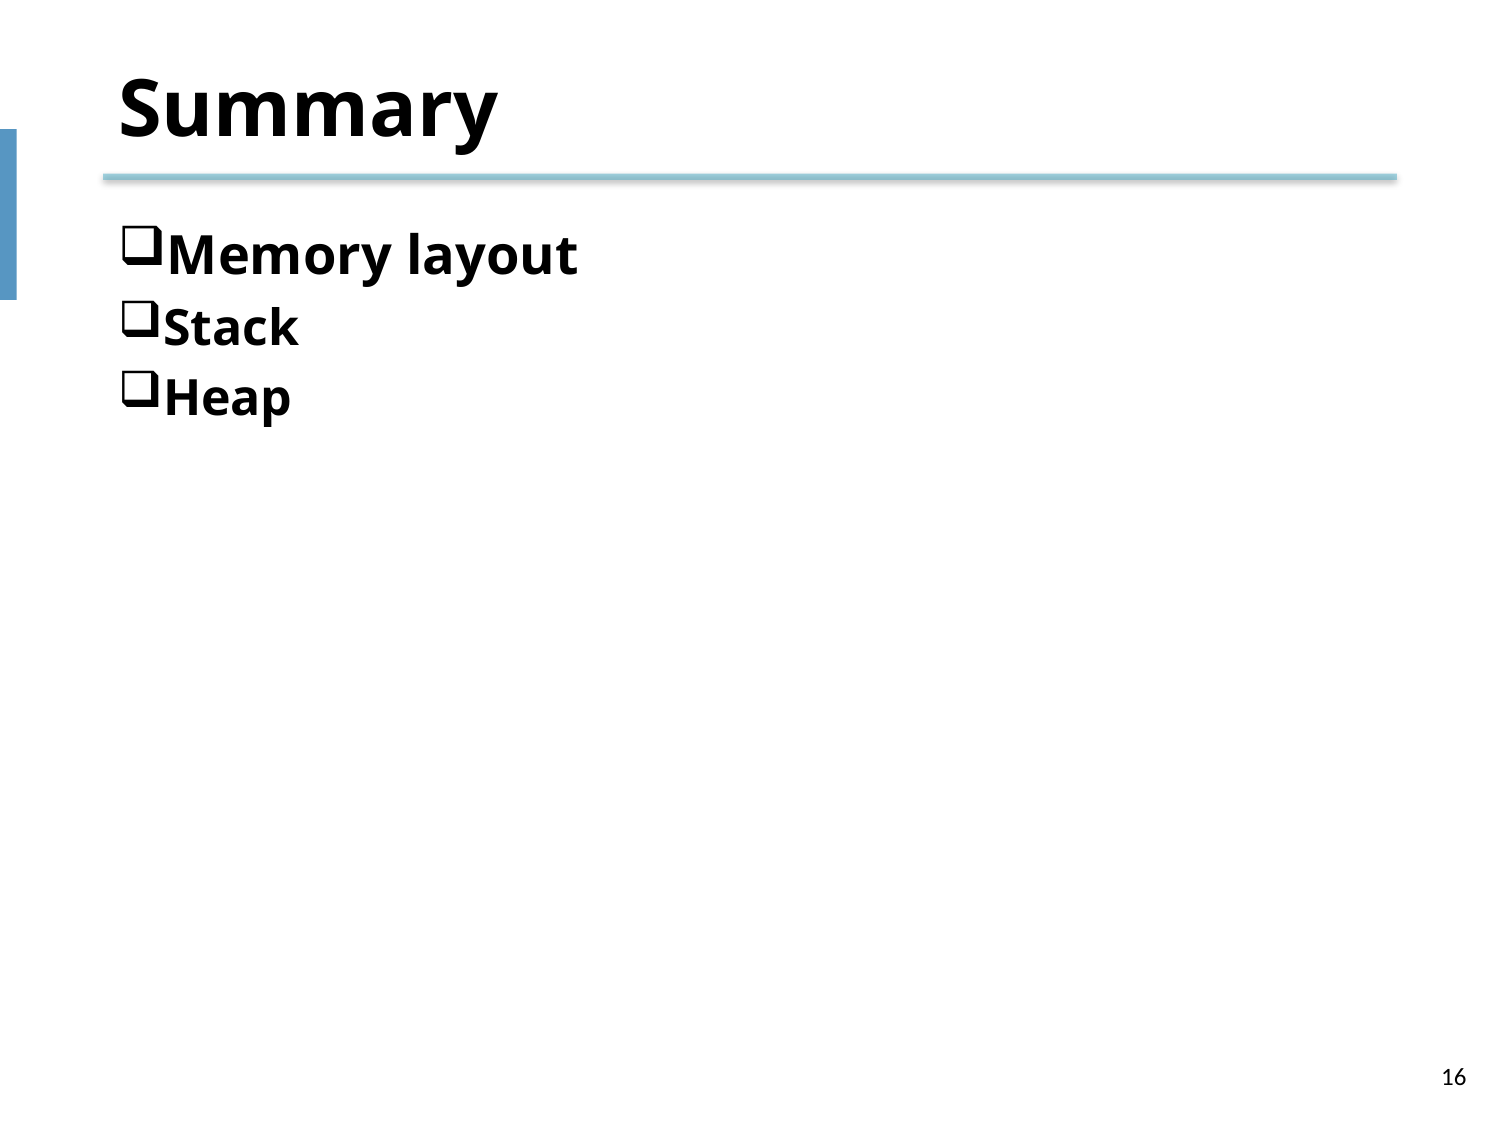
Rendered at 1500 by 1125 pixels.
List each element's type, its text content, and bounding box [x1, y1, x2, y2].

slide_number 16 [1131, 1045, 1482, 1106]
title Summary [103, 25, 1397, 185]
list Memory layout Stack Heap [103, 212, 1397, 977]
